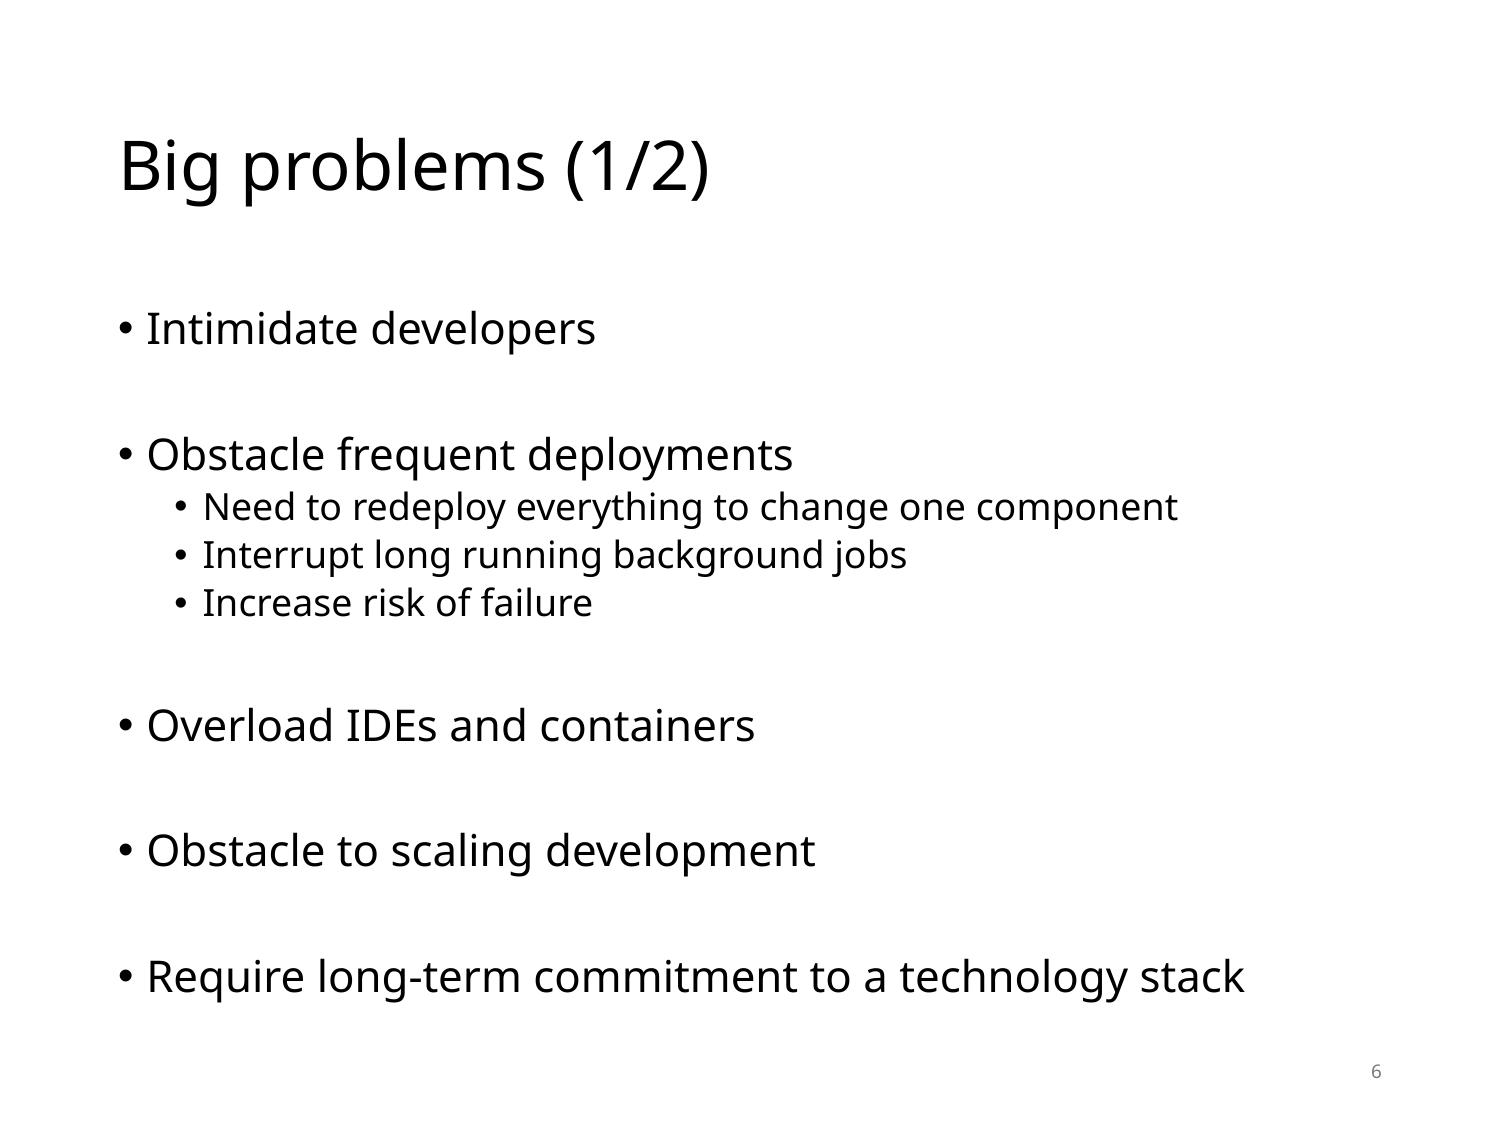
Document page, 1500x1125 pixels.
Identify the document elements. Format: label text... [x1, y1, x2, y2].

list Intimidate developers Obstacle frequent deployments Need to redeploy everything to change one component Interrupt long running background jobs Increase risk of failure Overload IDEs and containers Obstacle to scaling development Require long-term commitment to a technology stack [103, 299, 1397, 1014]
title Big problems (1/2) [103, 59, 1397, 278]
slide_number 6 [1059, 1042, 1397, 1103]
